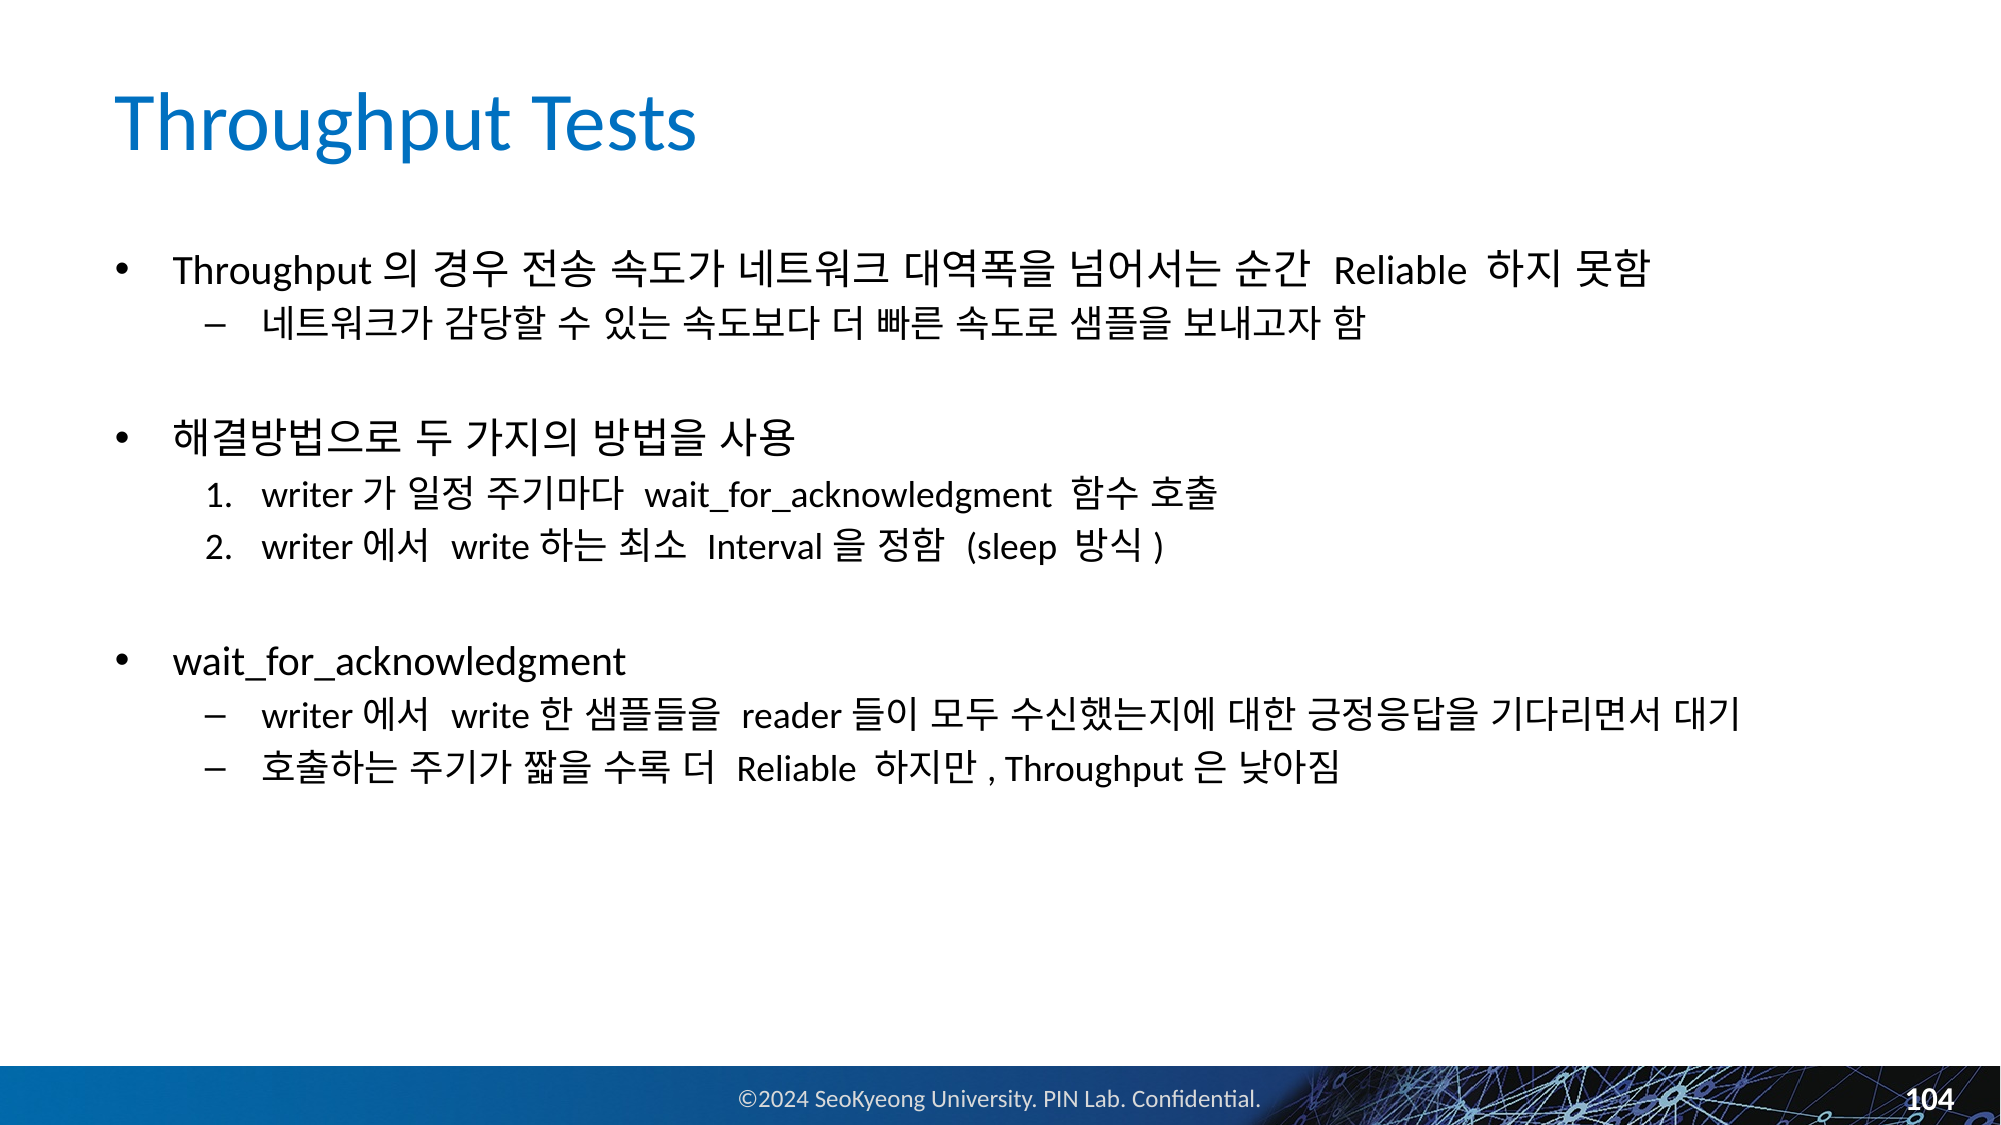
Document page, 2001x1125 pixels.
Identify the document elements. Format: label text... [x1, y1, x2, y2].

title Throughput Tests [99, 45, 1745, 200]
slide_number 104 [1519, 1067, 1970, 1125]
picture [0, 1066, 2001, 1125]
list Throughput의 경우 전송 속도가 네트워크 대역폭을 넘어서는 순간 Reliable 하지 못함 네트워크가 감당할 수 있는 속도보다 더 빠른 속도로 샘플을 보내고자 함 해결방법으로 두 가지의 방법을 사용 writer가 일정 주기마다 wait_for_acknowledgment 함수 호출 writer에서 write하는 최소 Interval을 정함 (sleep 방식) wait_for_acknowledgment writer에서 write한 샘플들을 reader들이 모두 수신했는지에 대한 긍정응답을 기다리면서 대기 호출하는 주기가 짧을 수록 더 Reliable 하지만, Throughput은 낮아짐 [99, 235, 1900, 1050]
